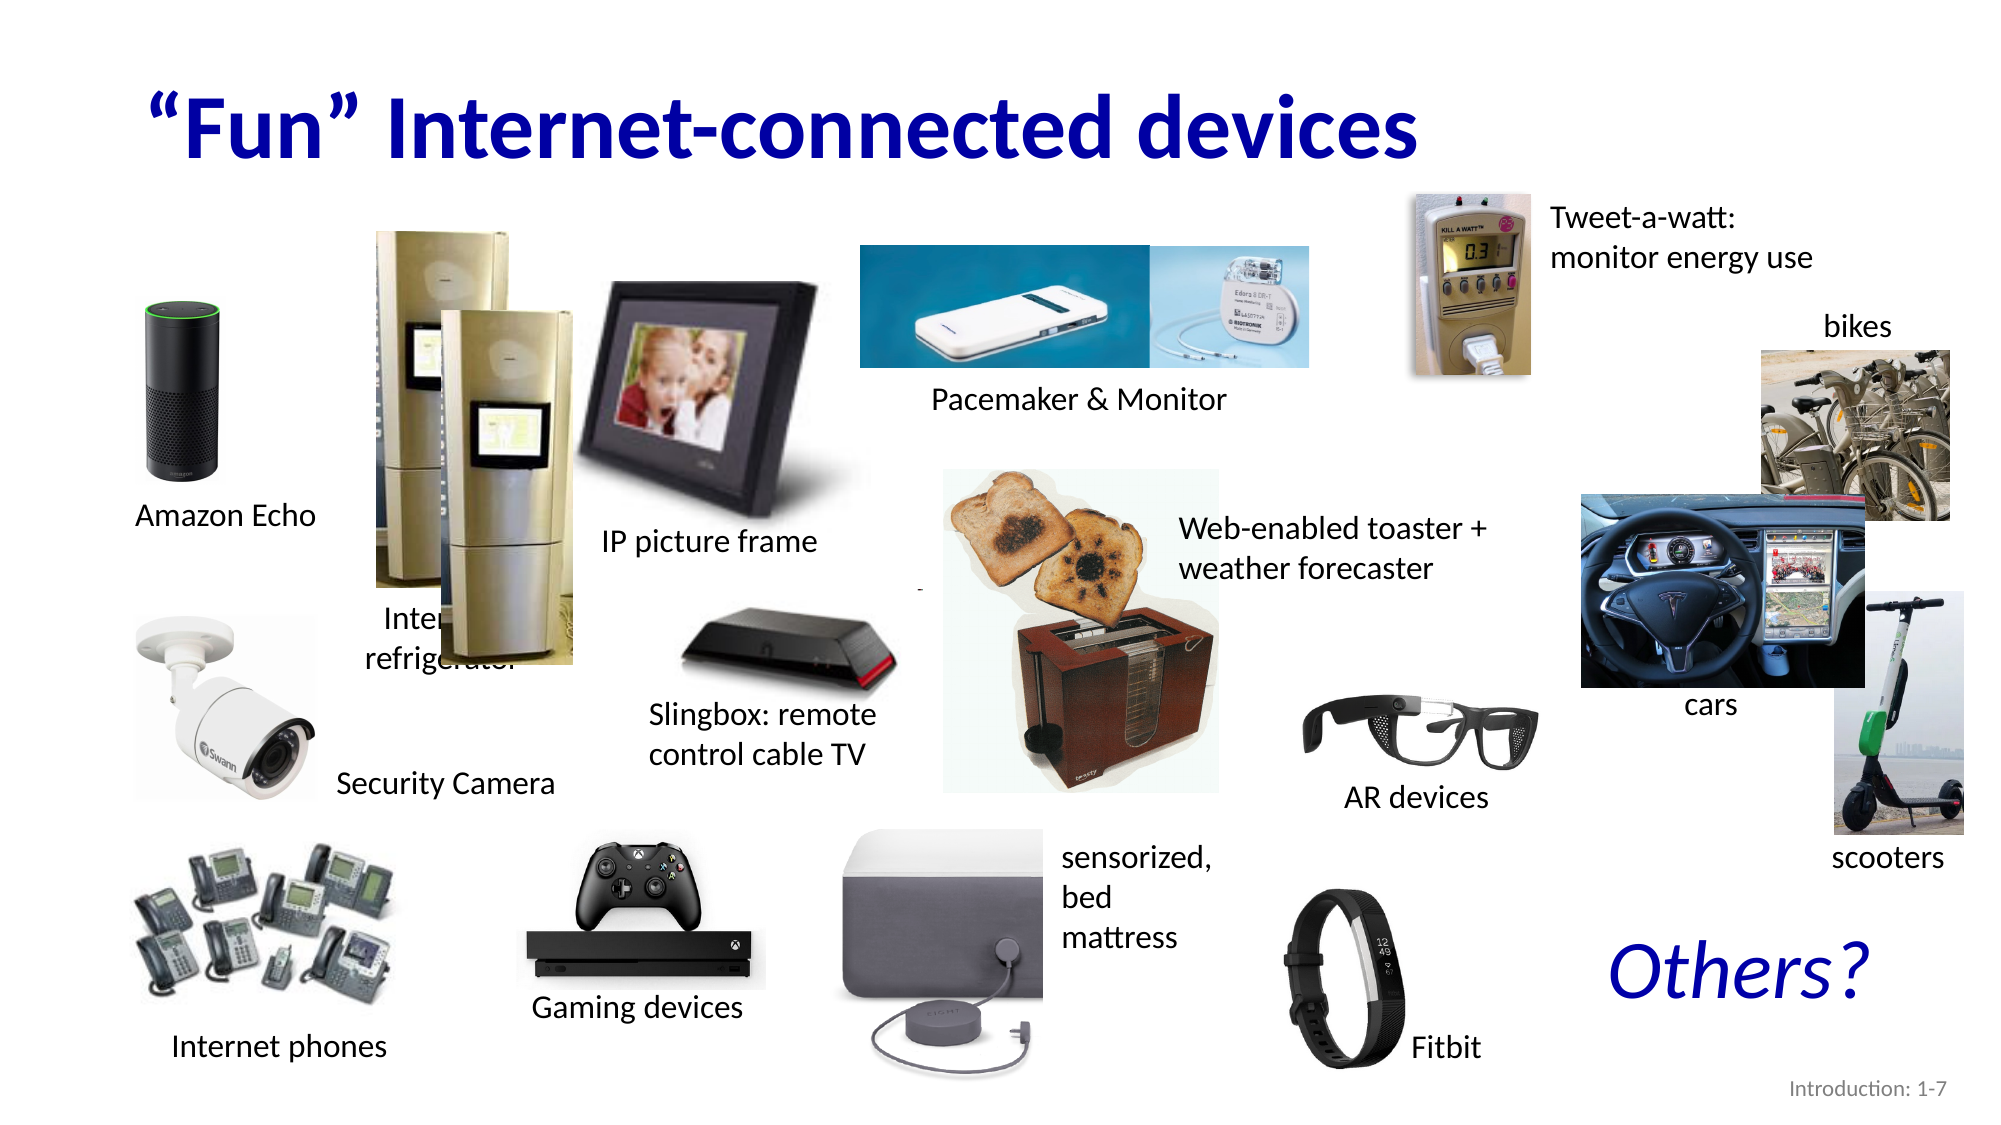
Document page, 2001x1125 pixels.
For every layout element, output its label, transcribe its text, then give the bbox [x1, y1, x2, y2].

text_box Others? [1835, 907, 1891, 1023]
slide_number Introduction: 1-7 [1512, 1056, 1963, 1117]
picture [441, 310, 574, 665]
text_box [1581, 296, 1965, 884]
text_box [859, 245, 1546, 1088]
title “Fun” Internet-connected devices [129, 55, 1855, 202]
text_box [516, 829, 767, 1034]
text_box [118, 187, 1833, 1084]
